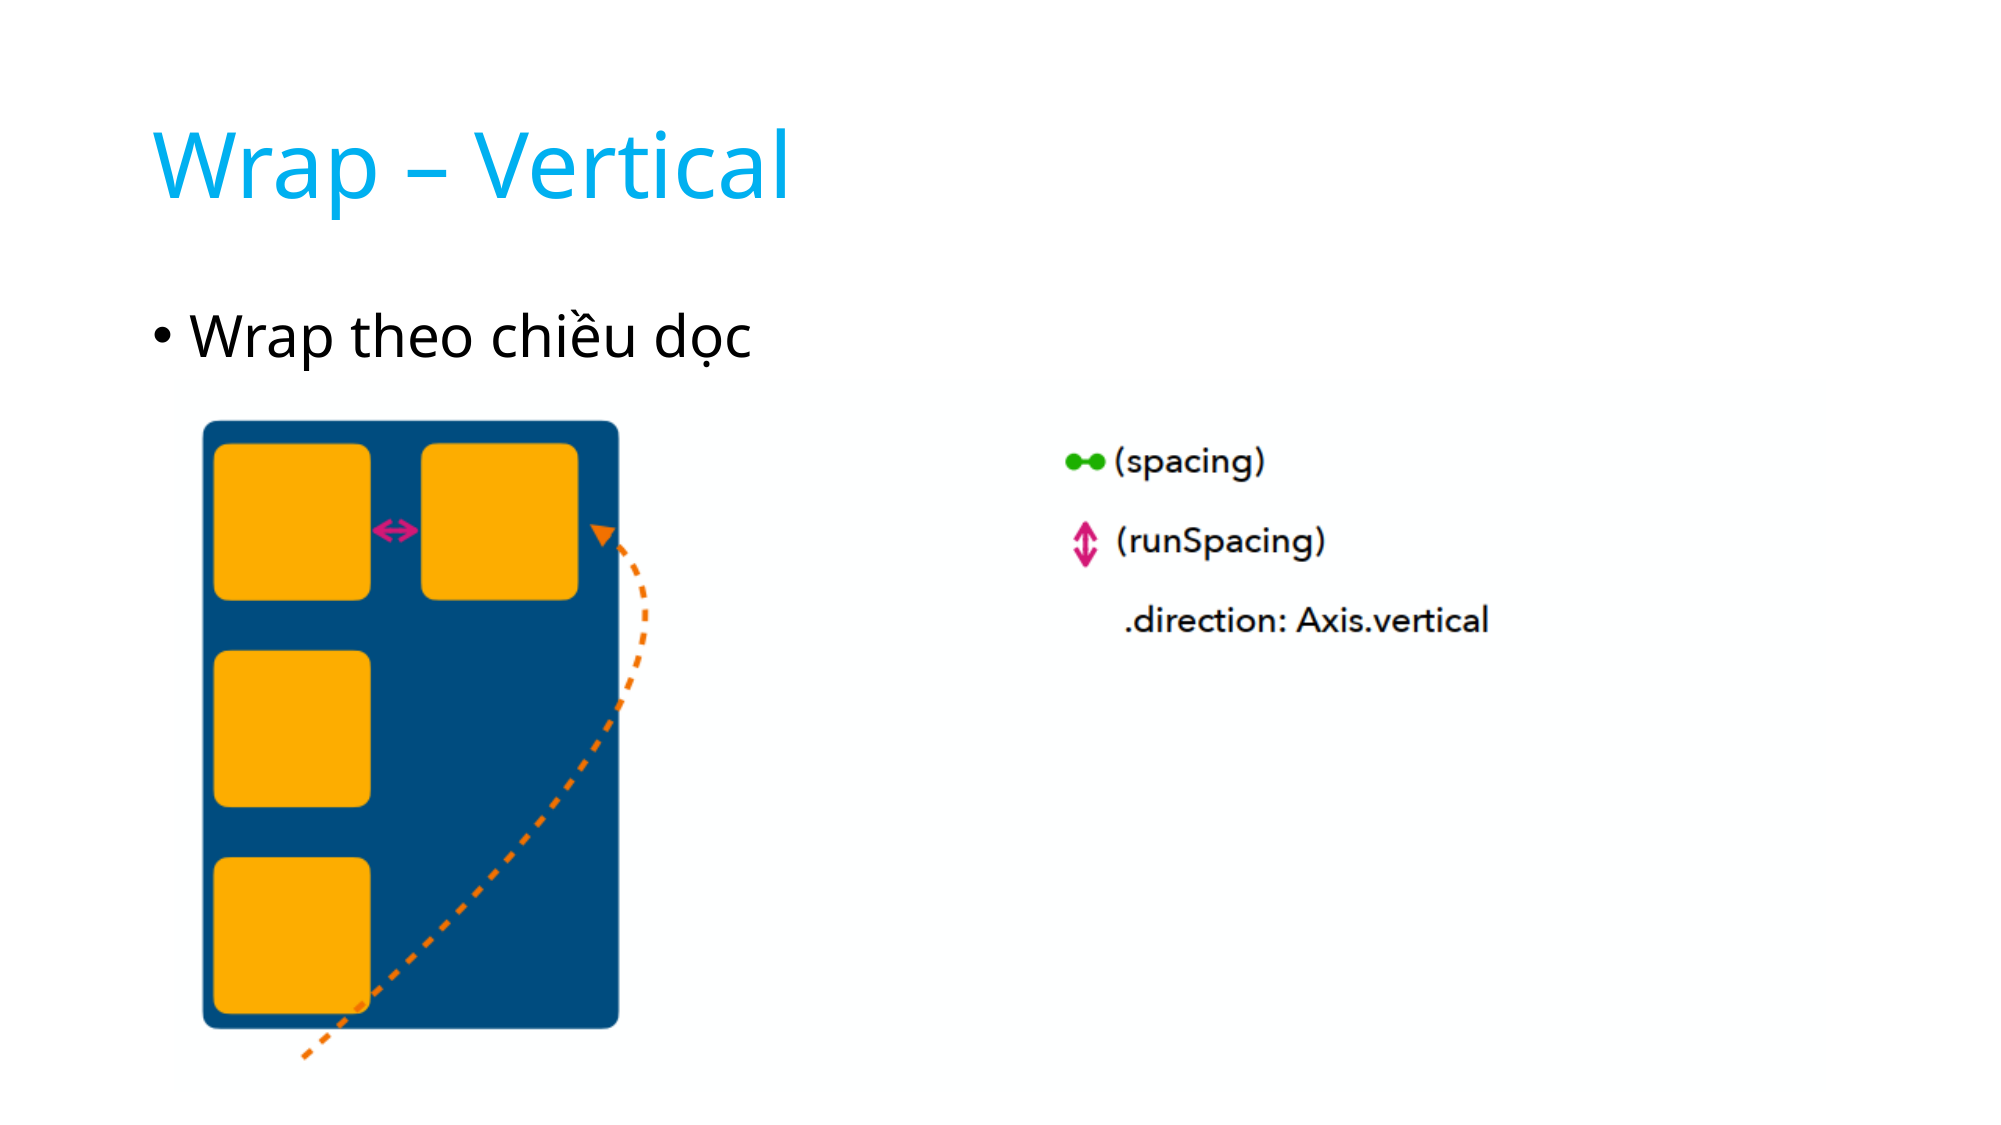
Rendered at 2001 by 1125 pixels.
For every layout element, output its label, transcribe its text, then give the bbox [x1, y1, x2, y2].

title Wrap – Vertical [137, 59, 1863, 278]
list Wrap theo chiều dọc [137, 299, 1863, 1014]
picture [174, 379, 1826, 1092]
